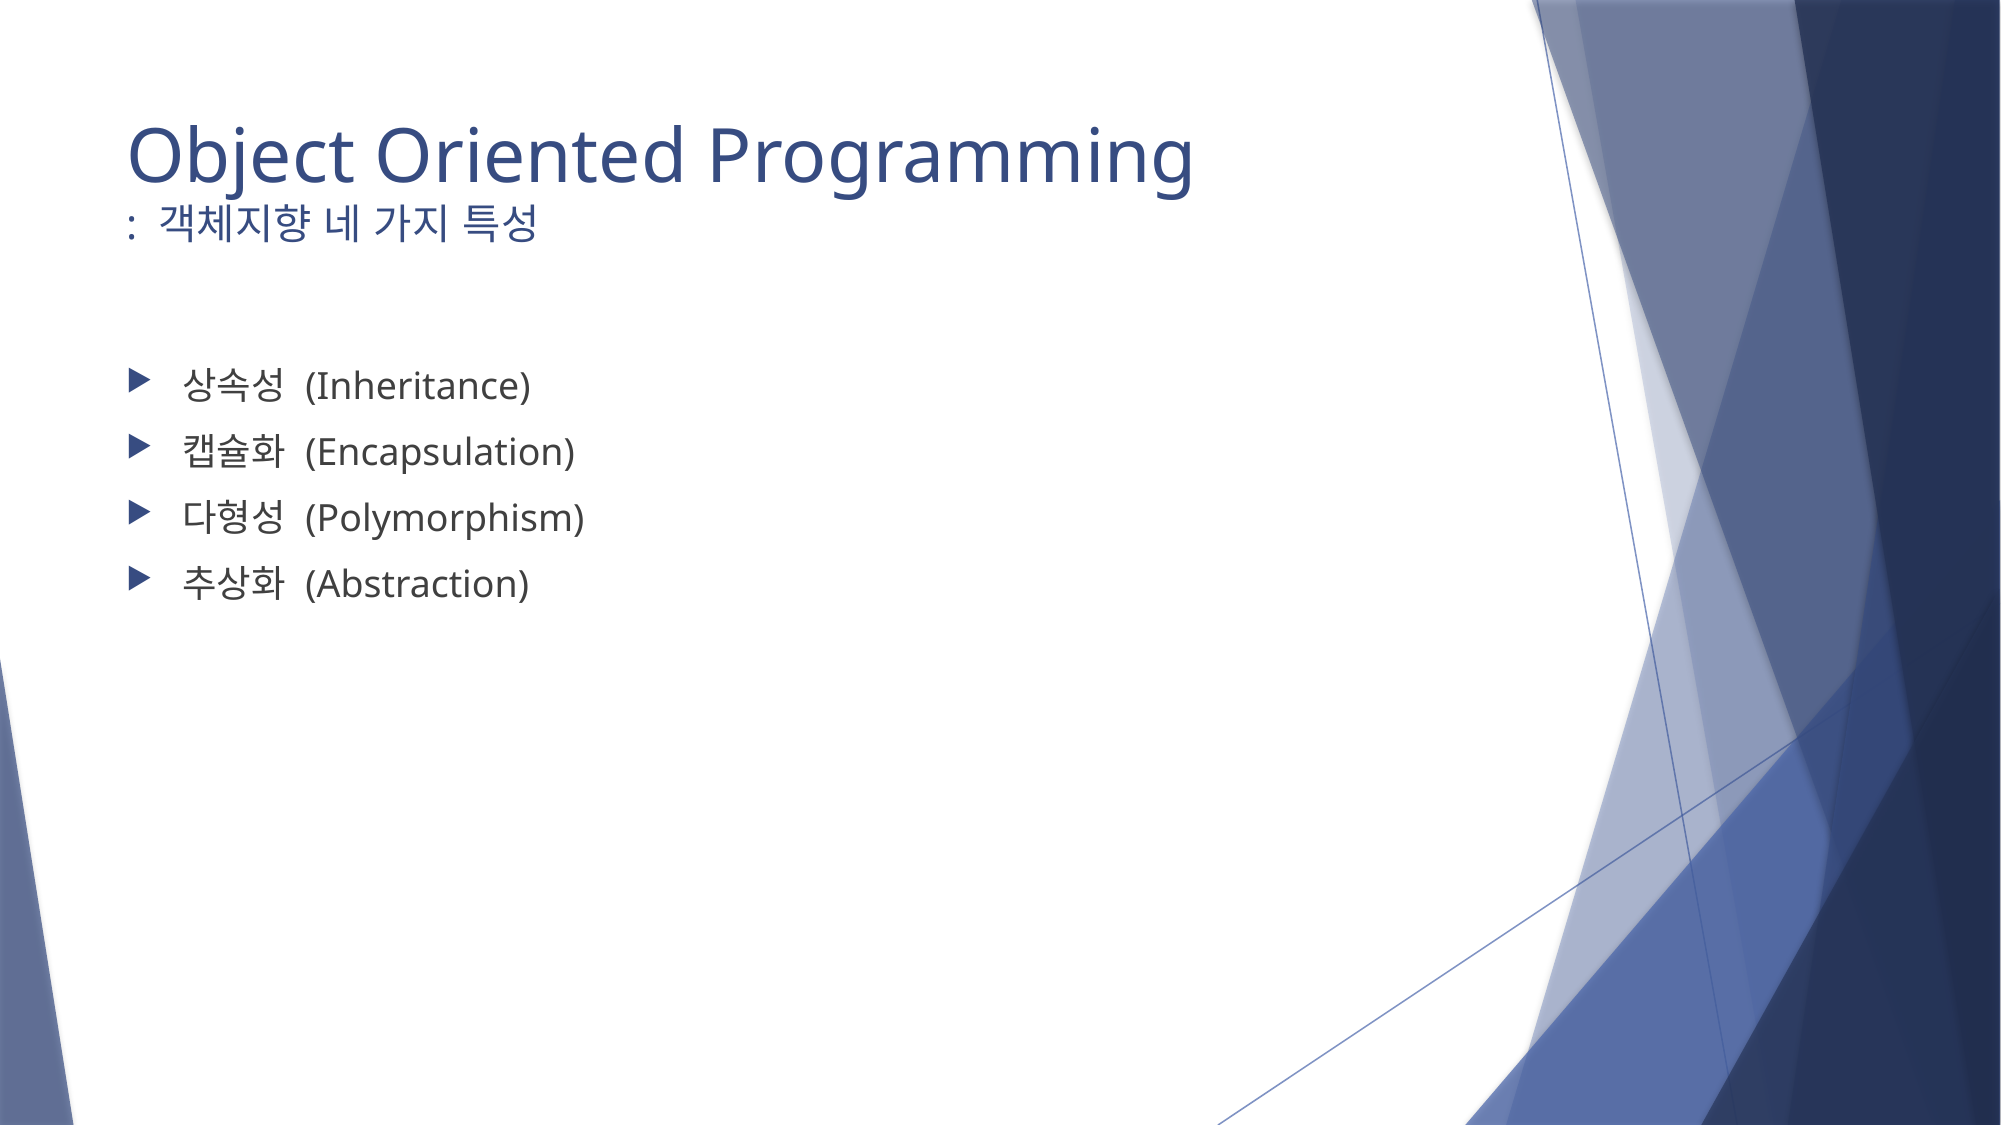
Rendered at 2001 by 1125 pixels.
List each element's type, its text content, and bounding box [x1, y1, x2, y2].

list 상속성 (Inheritance) 캡슐화 (Encapsulation) 다형성 (Polymorphism) 추상화 (Abstraction) [111, 354, 1522, 992]
title Object Oriented Programming : 객체지향 네 가지 특성 [111, 99, 1522, 317]
